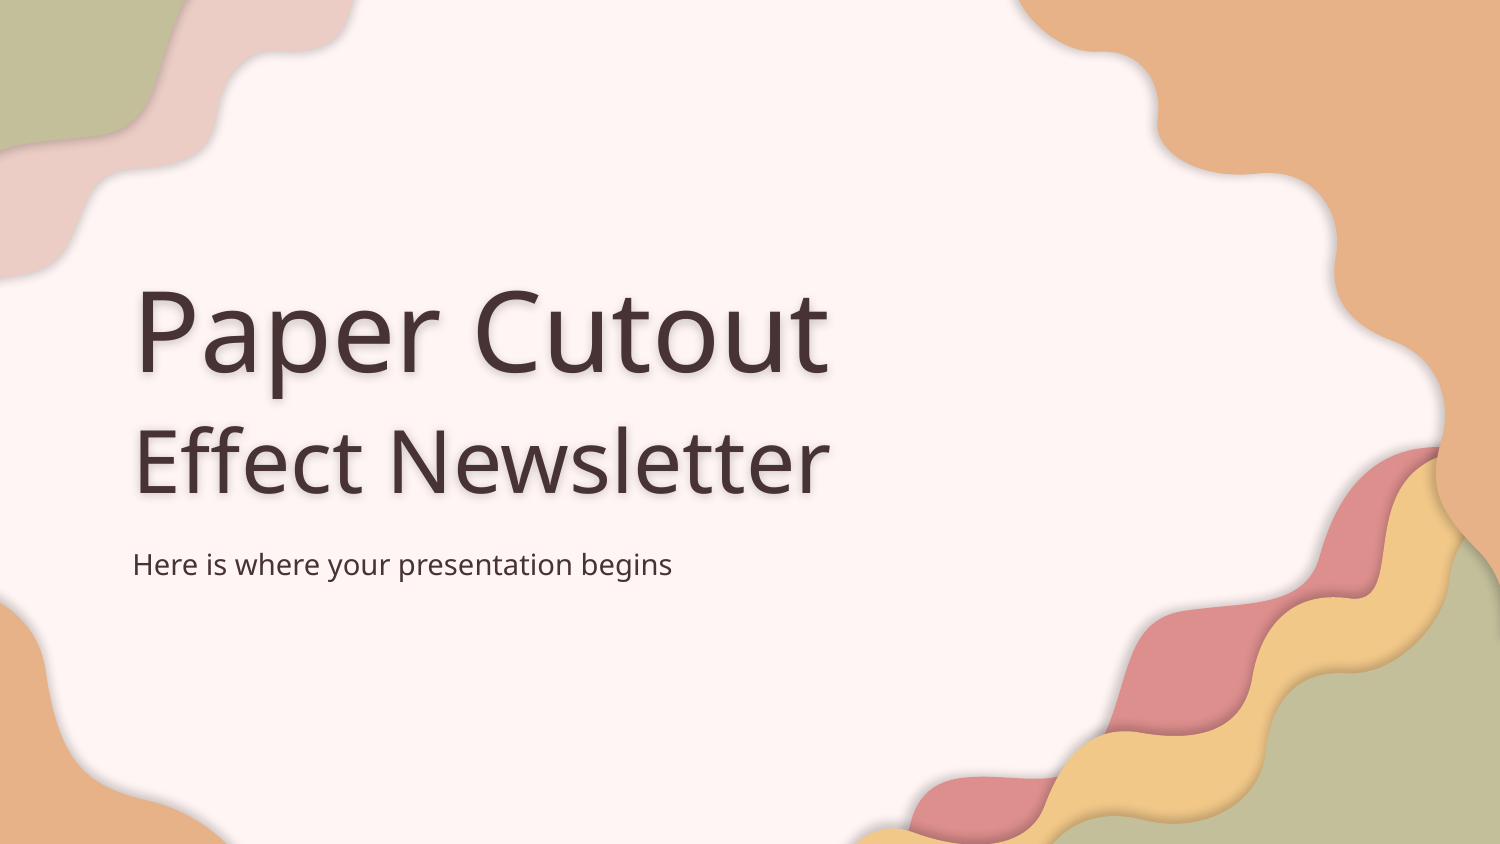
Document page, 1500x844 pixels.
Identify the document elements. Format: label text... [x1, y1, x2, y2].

subtitle Here is where your presentation begins [117, 531, 1048, 596]
title Paper Cutout Effect Newsletter [117, 210, 1048, 527]
